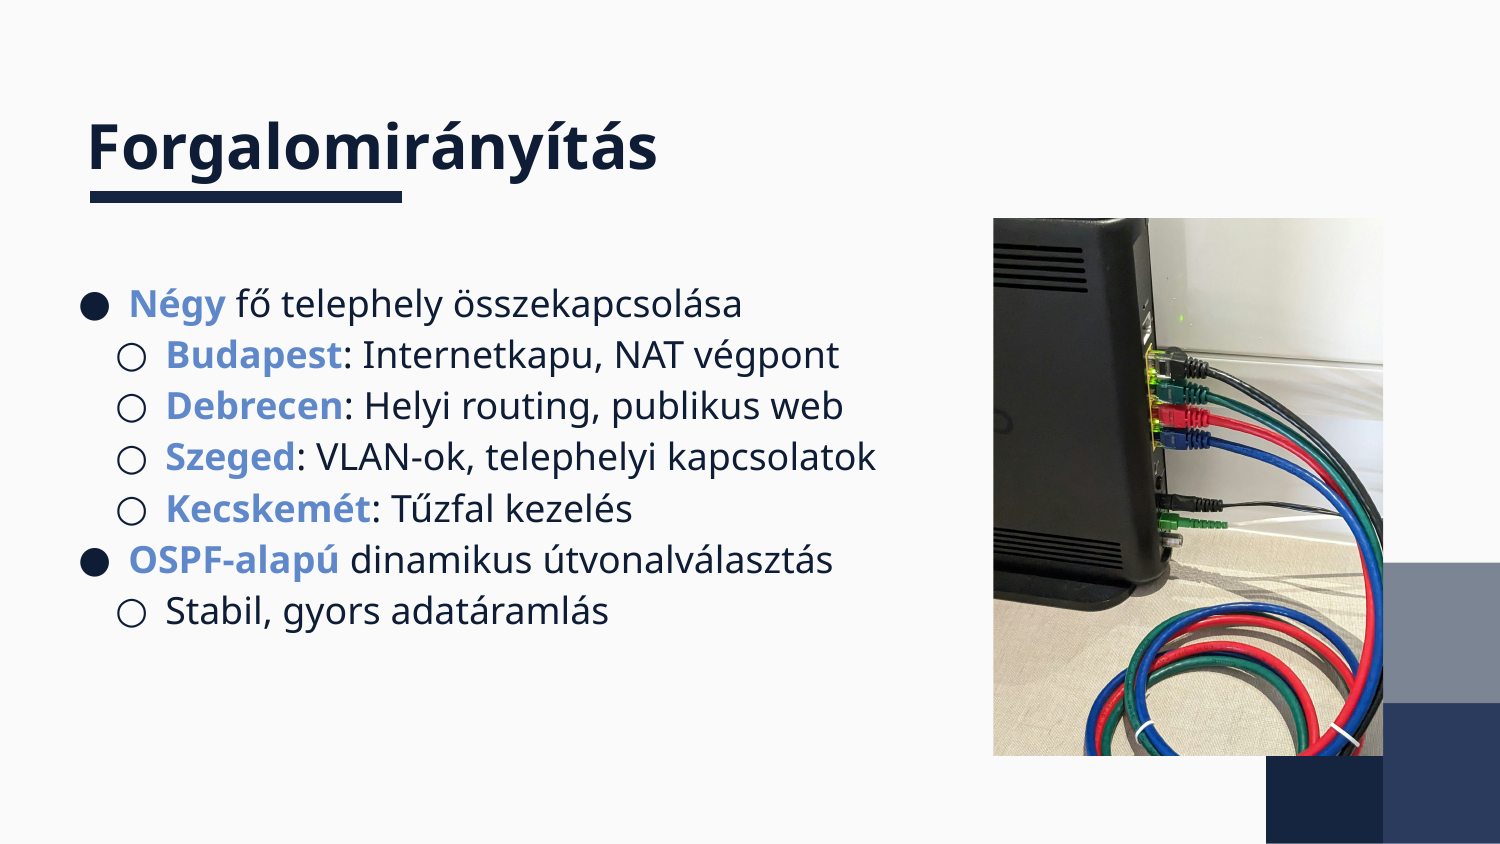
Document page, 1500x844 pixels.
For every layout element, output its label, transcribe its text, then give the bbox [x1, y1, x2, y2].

title Forgalomirányítás [71, 34, 879, 255]
subtitle ​Négy fő telephely összekapcsolása ​Budapest: Internetkapu, NAT végpont ​Debrecen: Helyi routing, publikus web ​Szeged: VLAN-ok, telephelyi kapcsolatok ​Kecskemét: Tűzfal kezelés ​OSPF-alapú dinamikus útvonalválasztás Stabil, gyors adatáramlás​ [38, 264, 949, 642]
picture [993, 218, 1384, 756]
